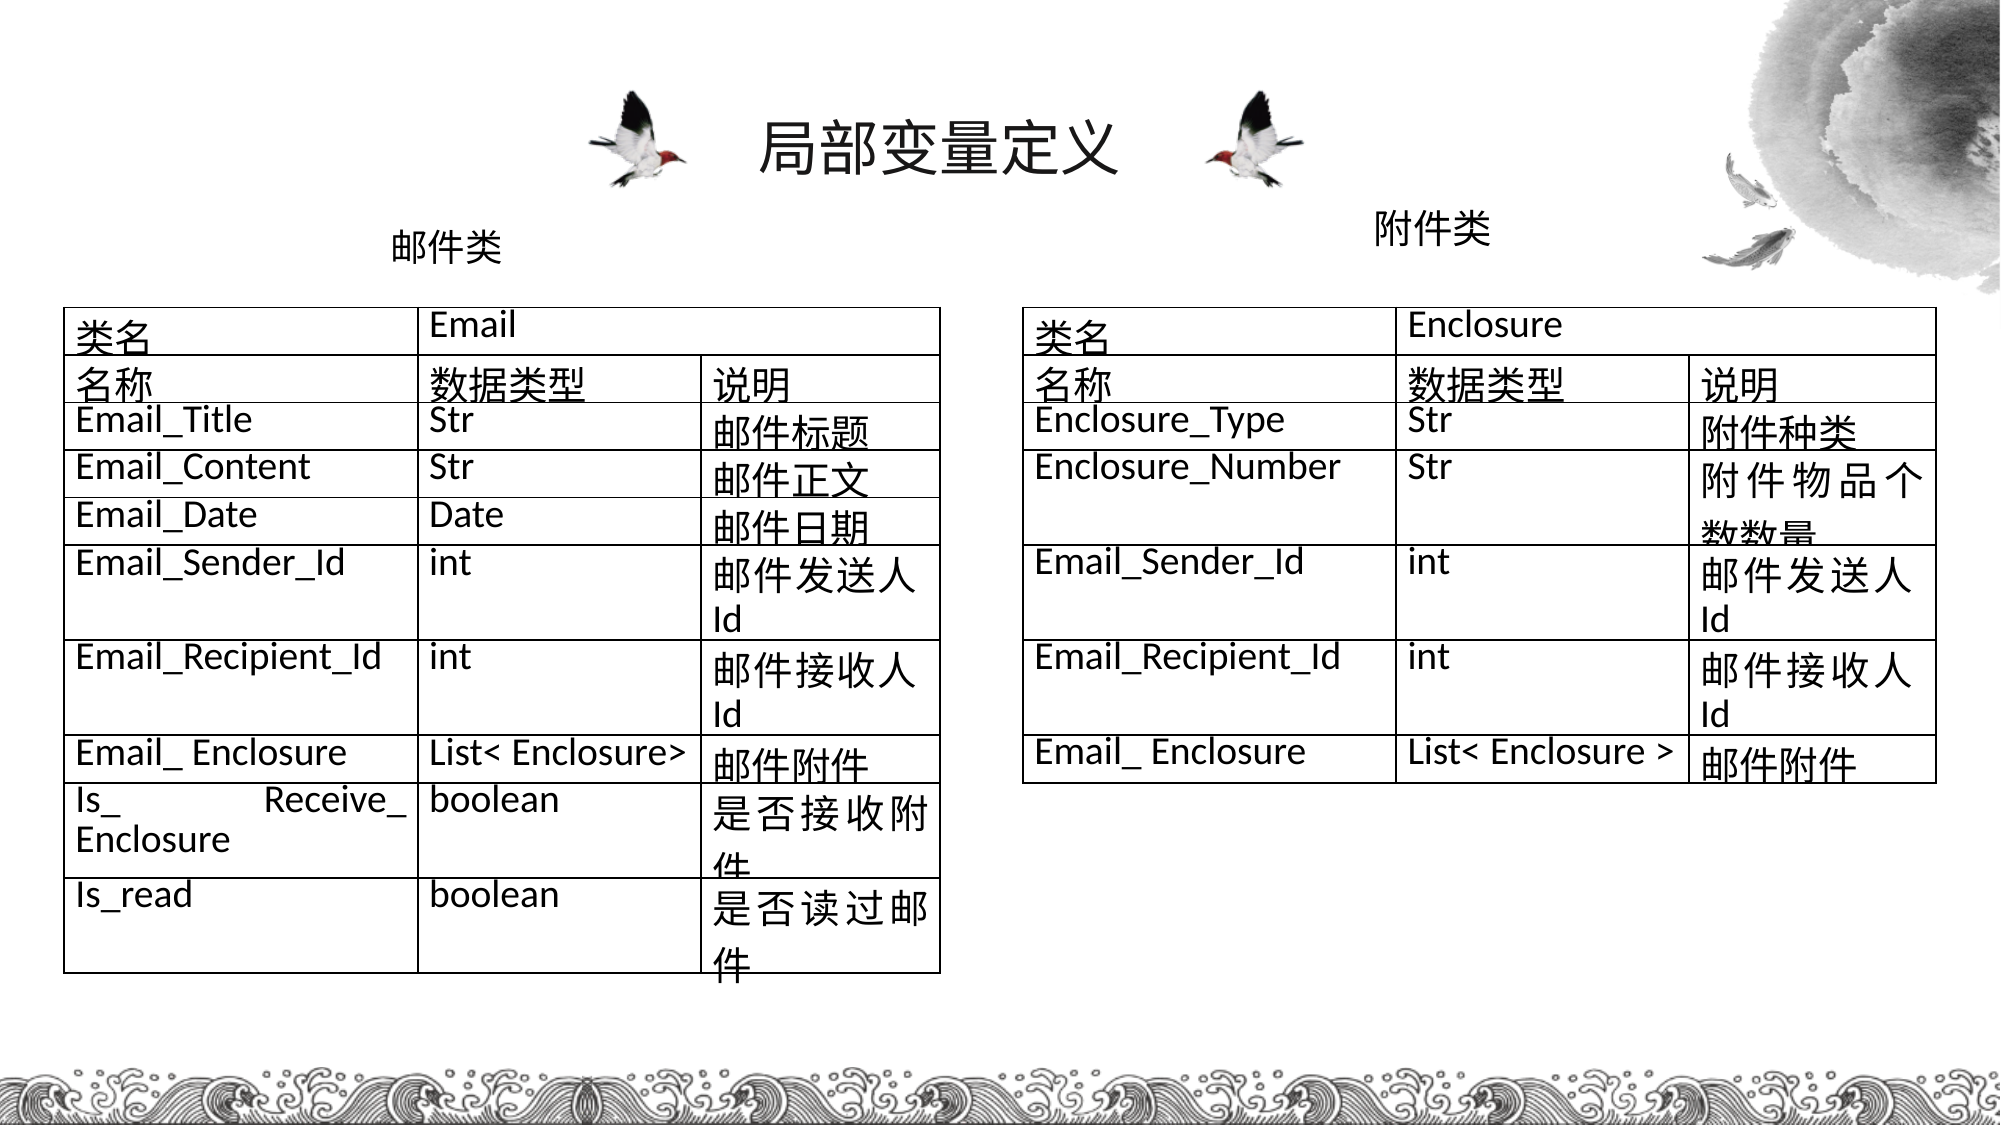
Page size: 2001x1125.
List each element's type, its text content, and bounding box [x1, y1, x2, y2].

table_cell Email_ Enclosure [65, 736, 417, 782]
table_cell Date [419, 498, 700, 544]
table_cell Email_Sender_Id [65, 546, 417, 639]
table_cell Email_ Enclosure [1024, 736, 1395, 782]
table_cell 说明 [1690, 356, 1935, 402]
table_header 类名 [1024, 308, 1395, 354]
table_cell boolean [419, 879, 700, 972]
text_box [534, 41, 1359, 247]
table_cell Str [419, 451, 700, 497]
table_cell Email_Title [65, 403, 417, 449]
table_cell Email_Sender_Id [1024, 546, 1395, 639]
table_cell 邮件接收人Id [1690, 641, 1935, 734]
table_cell Email_Recipient_Id [1024, 641, 1395, 734]
table_cell Is_ Receive_ Enclosure [65, 784, 417, 877]
table_header Enclosure [1397, 308, 1935, 354]
table_cell Email_Date [65, 498, 417, 544]
table_cell 是否接收附件 [702, 784, 939, 877]
table_cell 是否读过邮件 [702, 879, 939, 972]
table_cell List< Enclosure > [1397, 736, 1688, 782]
table_cell 数据类型 [1397, 356, 1688, 402]
table_cell List< Enclosure> [419, 736, 700, 782]
text_box 邮件类 [0, 216, 947, 277]
table_cell int [419, 546, 700, 639]
table_header 类名 [65, 308, 417, 354]
table_cell 名称 [65, 356, 417, 402]
table_cell 邮件附件 [702, 736, 939, 782]
table_cell 邮件附件 [1690, 736, 1935, 782]
table_cell 说明 [702, 356, 939, 402]
table_cell 邮件正文 [702, 451, 939, 497]
text_box 附件类 [1358, 196, 1508, 307]
table_cell Str [419, 403, 700, 449]
table_cell Str [1397, 451, 1688, 544]
table_header Email [419, 308, 939, 354]
table_cell 附件物品个数数量 [1690, 451, 1935, 544]
table_cell int [1397, 546, 1688, 639]
picture [0, 1067, 2000, 1125]
table_cell Email_Recipient_Id [65, 641, 417, 734]
table_cell int [419, 641, 700, 734]
table_cell Enclosure_Type [1024, 403, 1395, 449]
table_cell 邮件日期 [702, 498, 939, 544]
picture [1678, 0, 2001, 329]
table_cell Str [1397, 403, 1688, 449]
table_cell int [1397, 641, 1688, 734]
table_cell Enclosure_Number [1024, 451, 1395, 544]
table_cell 数据类型 [419, 356, 700, 402]
table_cell 邮件标题 [702, 403, 939, 449]
table_cell 附件种类 [1690, 403, 1935, 449]
table_cell 邮件发送人Id [702, 546, 939, 639]
table_cell 名称 [1024, 356, 1395, 402]
table_cell 邮件接收人Id [702, 641, 939, 734]
table_cell Email_Content [65, 451, 417, 497]
table_cell 邮件发送人Id [1690, 546, 1935, 639]
table_cell Is_read [65, 879, 417, 972]
table_cell boolean [419, 784, 700, 877]
